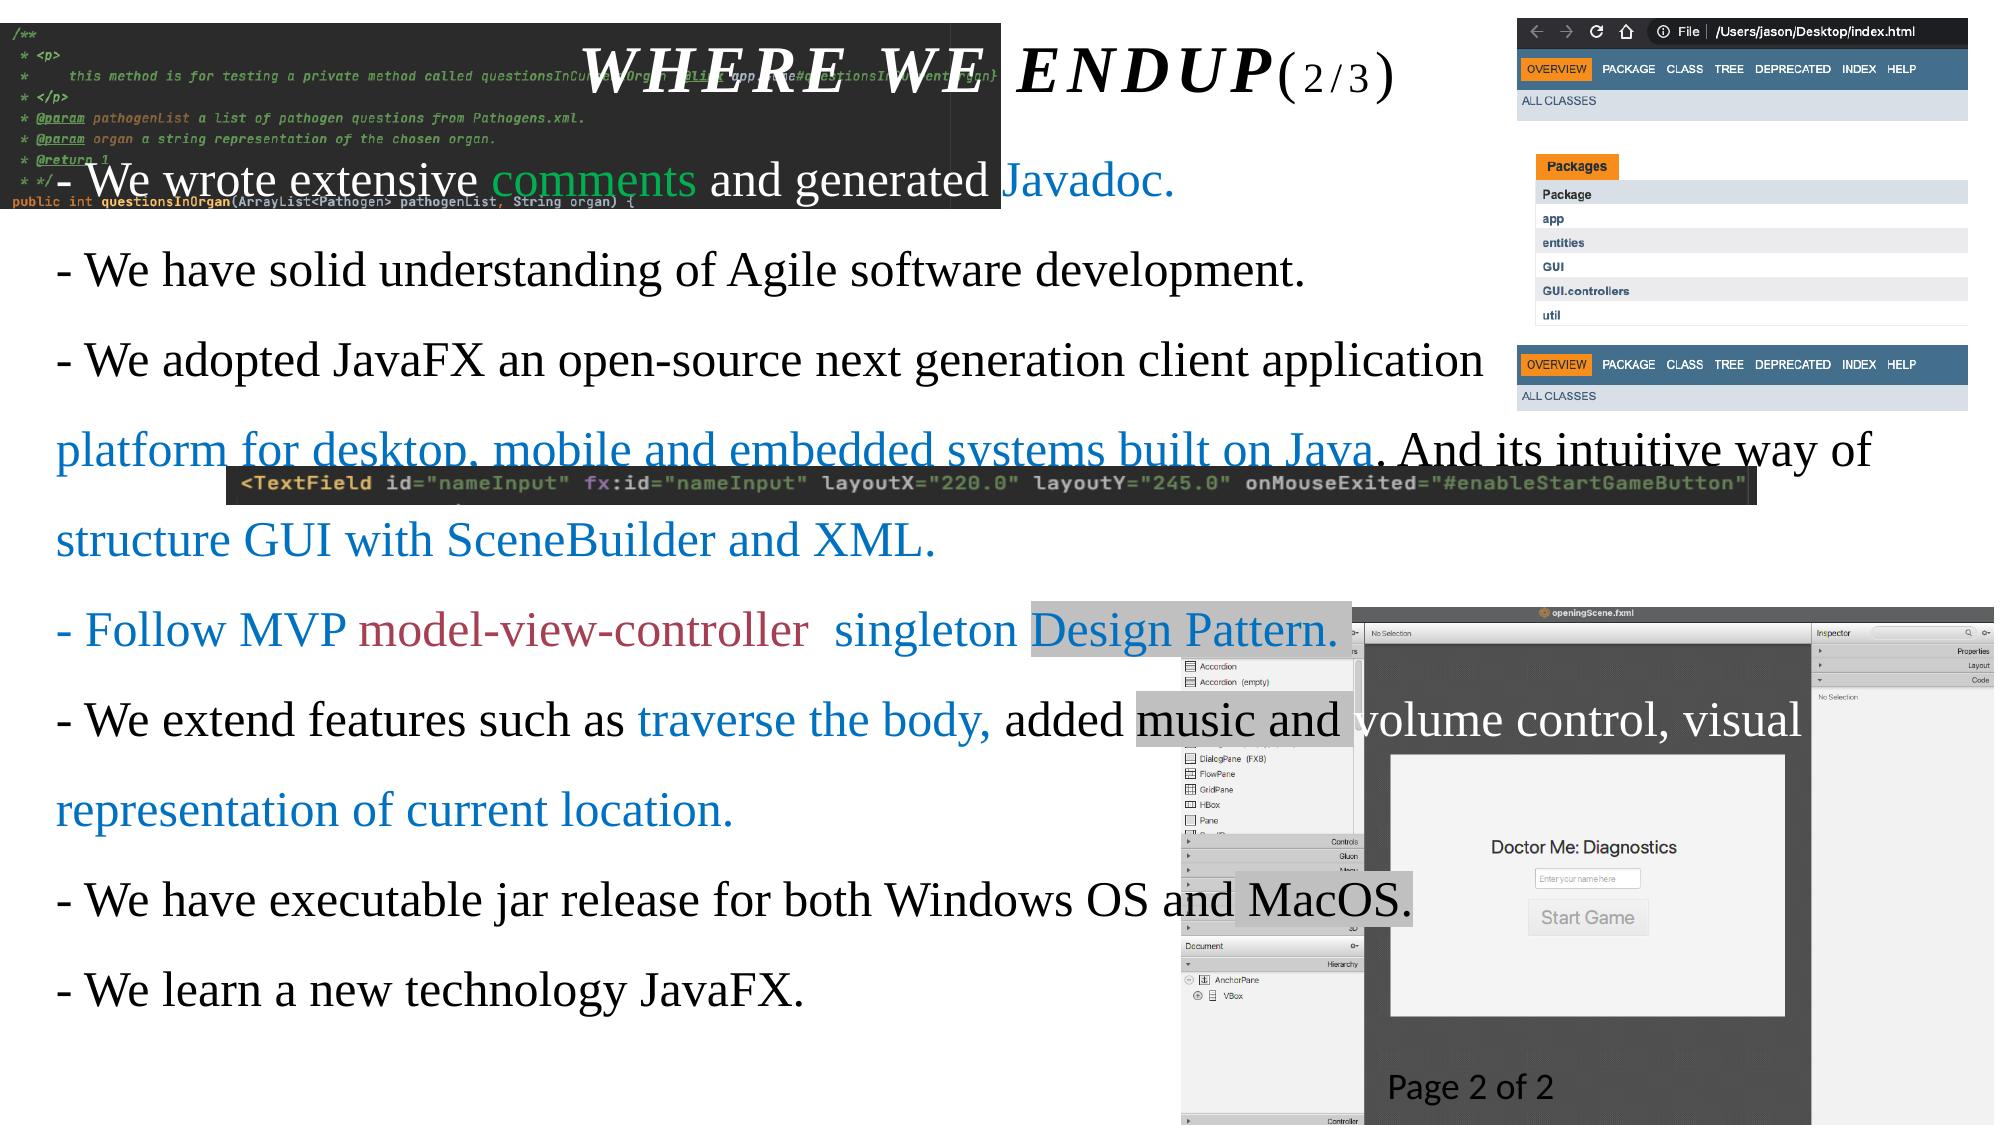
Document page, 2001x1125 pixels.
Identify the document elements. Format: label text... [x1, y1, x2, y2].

text_box - We wrote extensive comments and generated Javadoc. - We have solid understanding of Agile software development. - We adopted JavaFX an open-source next generation client application platform for desktop, mobile and embedded systems built on Java. And its intuitive way of structure GUI with SceneBuilder and XML. - Follow MVP model-view-controller singleton Design Pattern. - We extend features such as traverse the body, added music and volume control, visual representation of current location. - We have executable jar release for both Windows OS and MacOS. - We learn a new technology JavaFX. [40, 108, 1925, 1024]
picture [1181, 606, 1994, 1125]
picture [0, 23, 1001, 209]
title Where we ENDUP(2/3) [577, 18, 1516, 108]
picture [226, 466, 1757, 505]
picture [1516, 18, 1968, 411]
